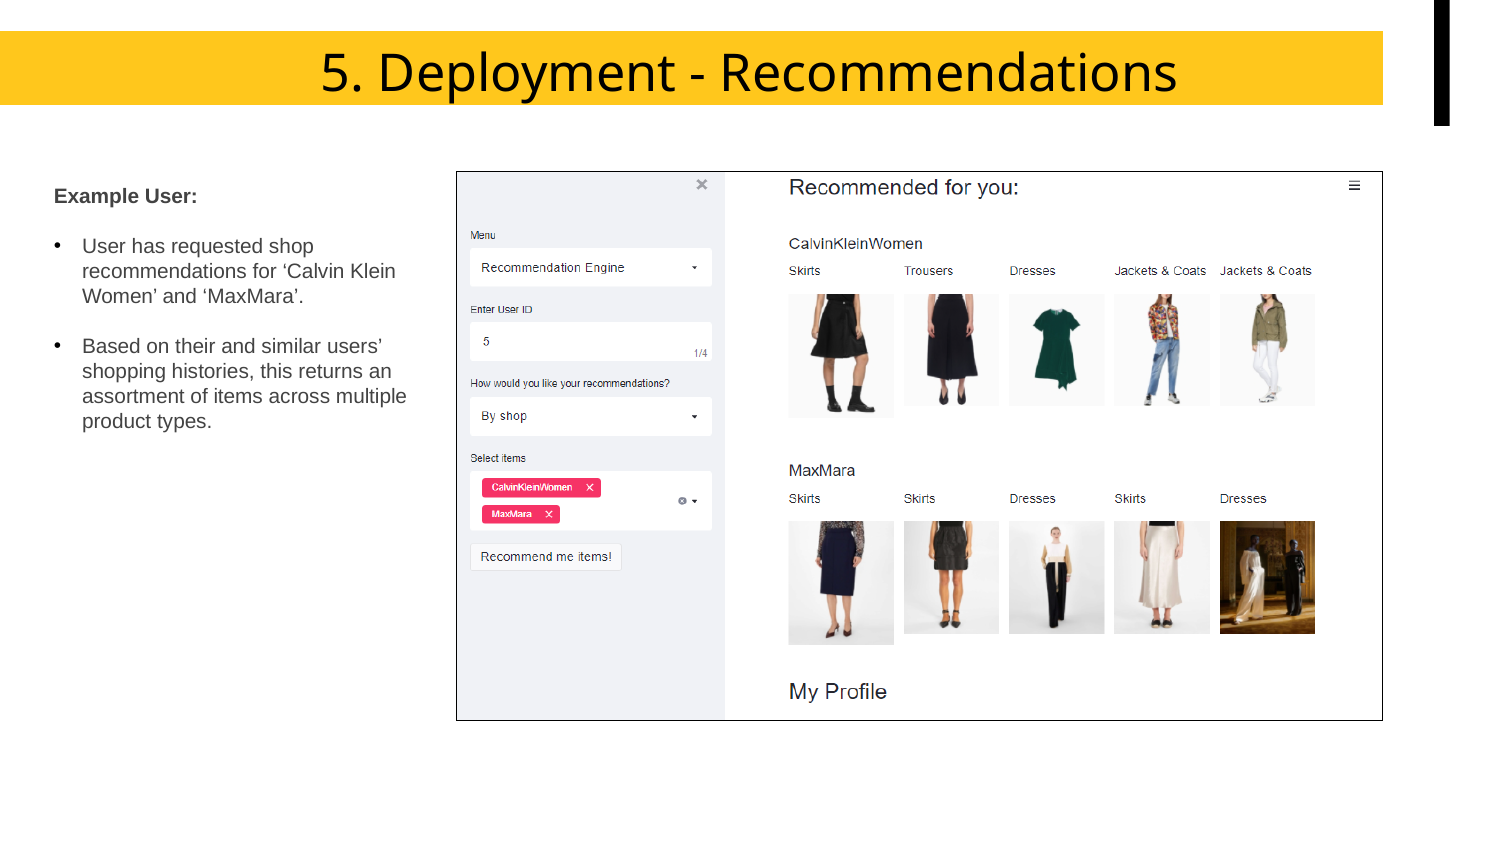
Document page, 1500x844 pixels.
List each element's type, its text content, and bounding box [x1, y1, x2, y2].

title 5. Deployment - Recommendations [116, 30, 1383, 112]
picture [455, 170, 1384, 721]
text_box Example User: User has requested shop recommendations for ‘Calvin Klein Women’ and ‘MaxMara’. Based on their and similar users’ shopping histories, this returns an assortment of items across multiple product types. [48, 167, 447, 732]
